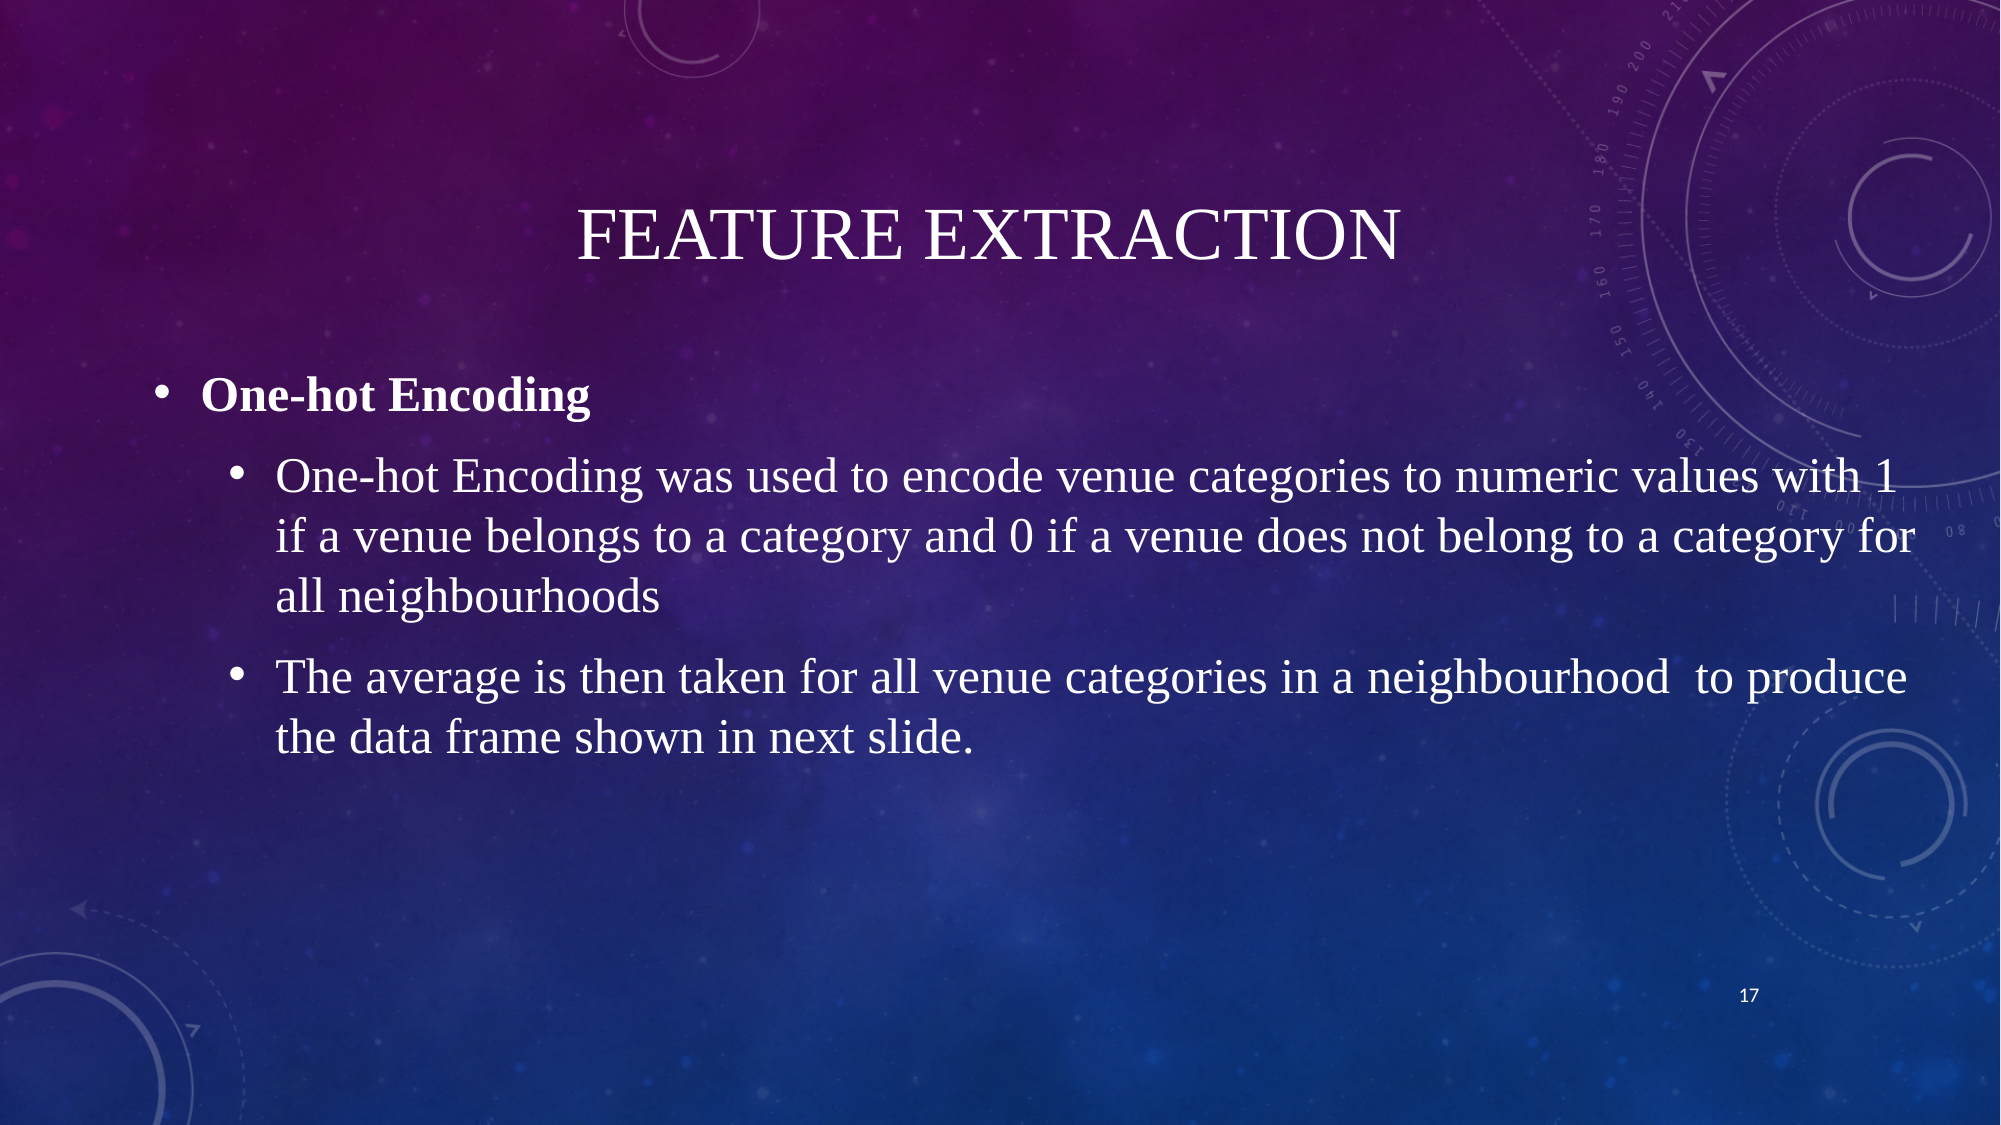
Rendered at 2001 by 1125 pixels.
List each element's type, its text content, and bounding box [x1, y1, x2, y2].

list One-hot Encoding One-hot Encoding was used to encode venue categories to numeric values with 1 if a venue belongs to a category and 0 if a venue does not belong to a category for all neighbourhoods The average is then taken for all venue categories in a neighbourhood to produce the data frame shown in next slide. [138, 331, 1935, 794]
slide_number 16 [1684, 963, 1775, 1025]
title Feature extraction [542, 158, 1458, 301]
picture [0, 0, 2001, 1125]
